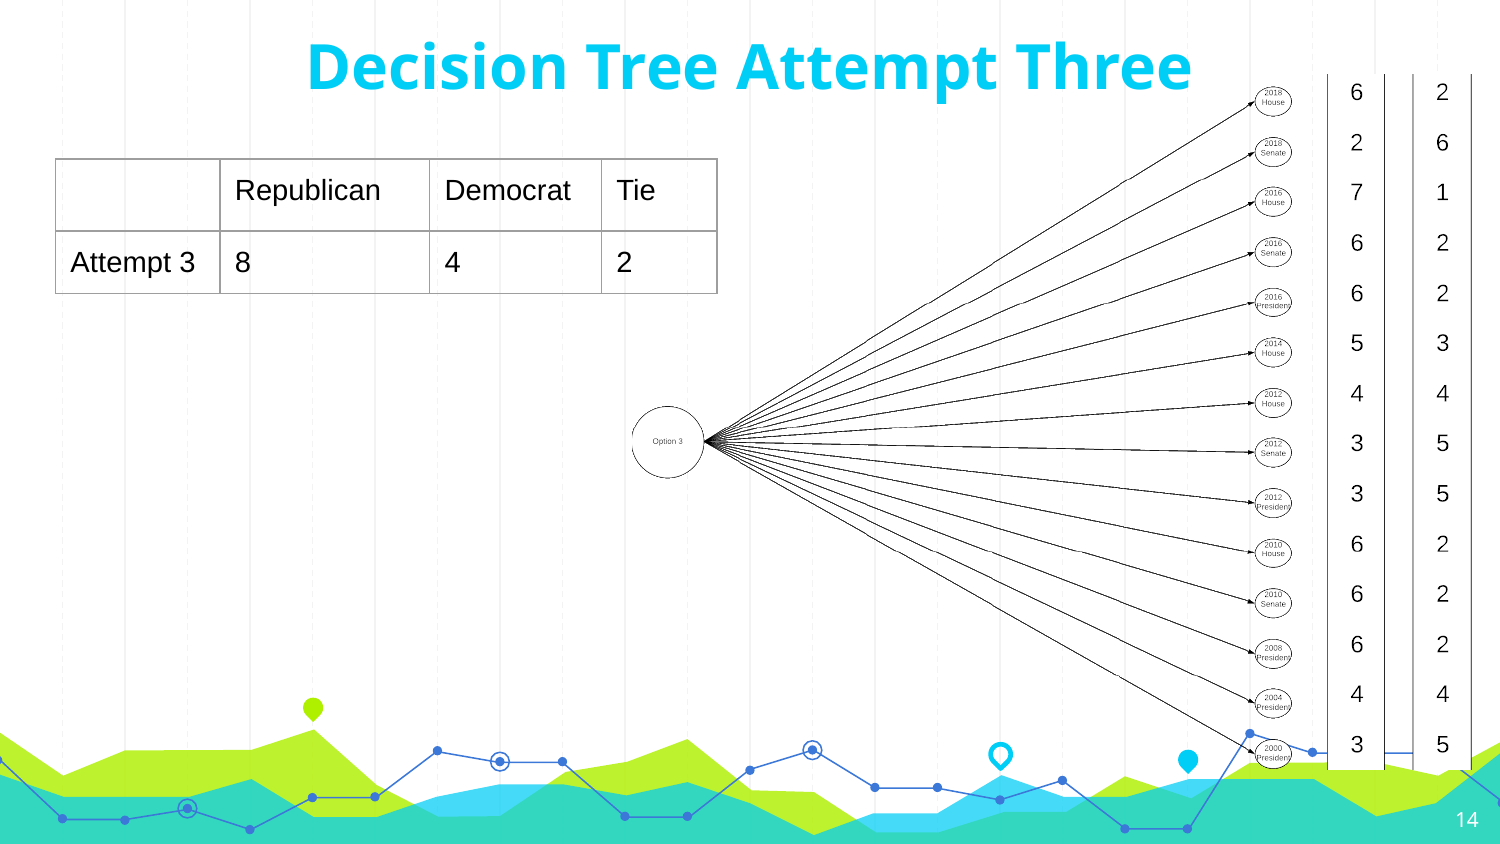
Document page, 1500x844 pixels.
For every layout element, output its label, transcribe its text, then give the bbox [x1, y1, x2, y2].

title Decision Tree Attempt Three [176, 0, 1324, 118]
table_cell 2 [602, 232, 626, 293]
table_header [56, 160, 219, 230]
table_header Democrat [430, 160, 601, 230]
table_header Republican [221, 160, 429, 230]
table_cell 4 [430, 232, 601, 293]
table_cell Attempt 3 [56, 232, 219, 293]
table_cell 8 [221, 232, 429, 293]
table_header Tie [602, 160, 626, 230]
picture [631, 74, 1500, 770]
slide_number ‹#› [1403, 791, 1494, 844]
